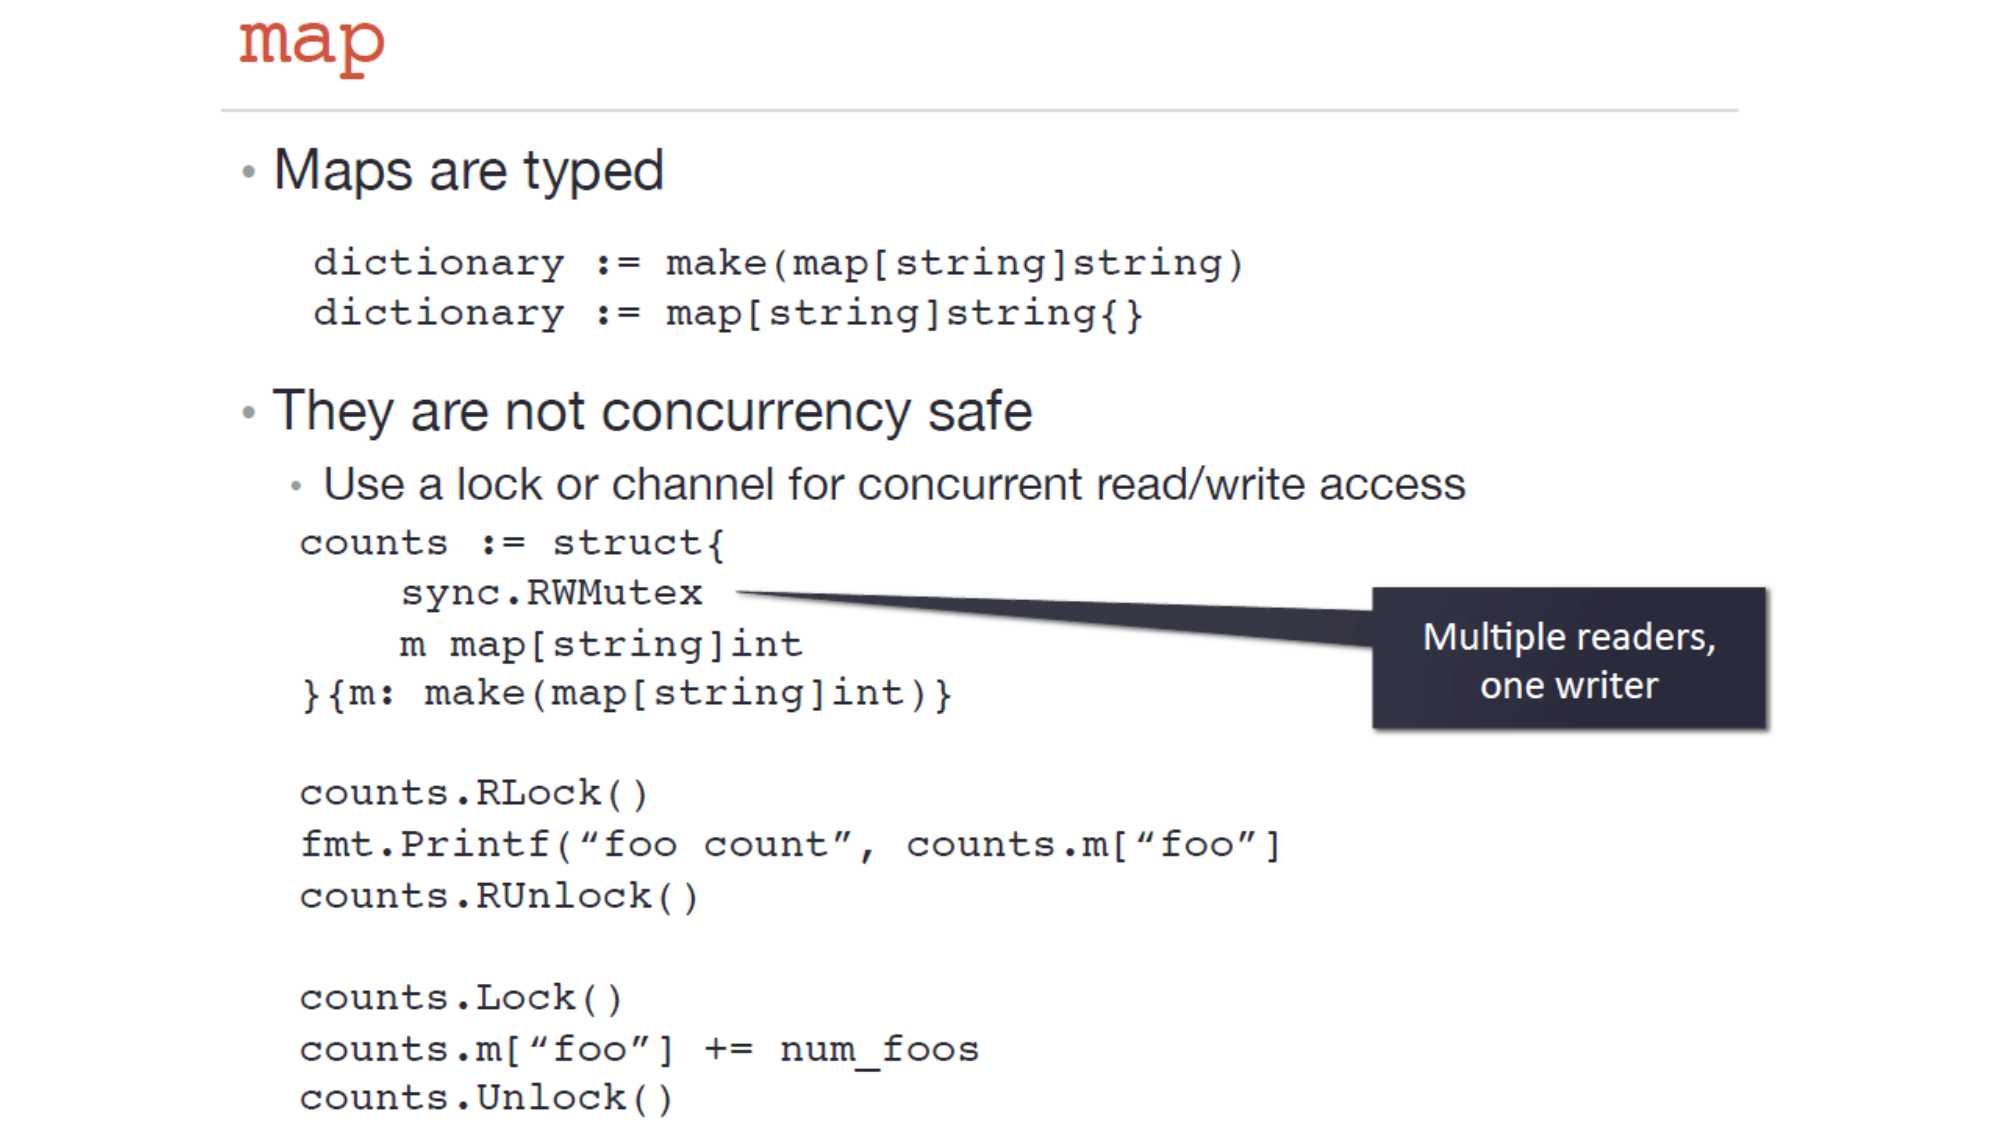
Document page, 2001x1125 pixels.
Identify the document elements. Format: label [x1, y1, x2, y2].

picture [220, 6, 1780, 1119]
